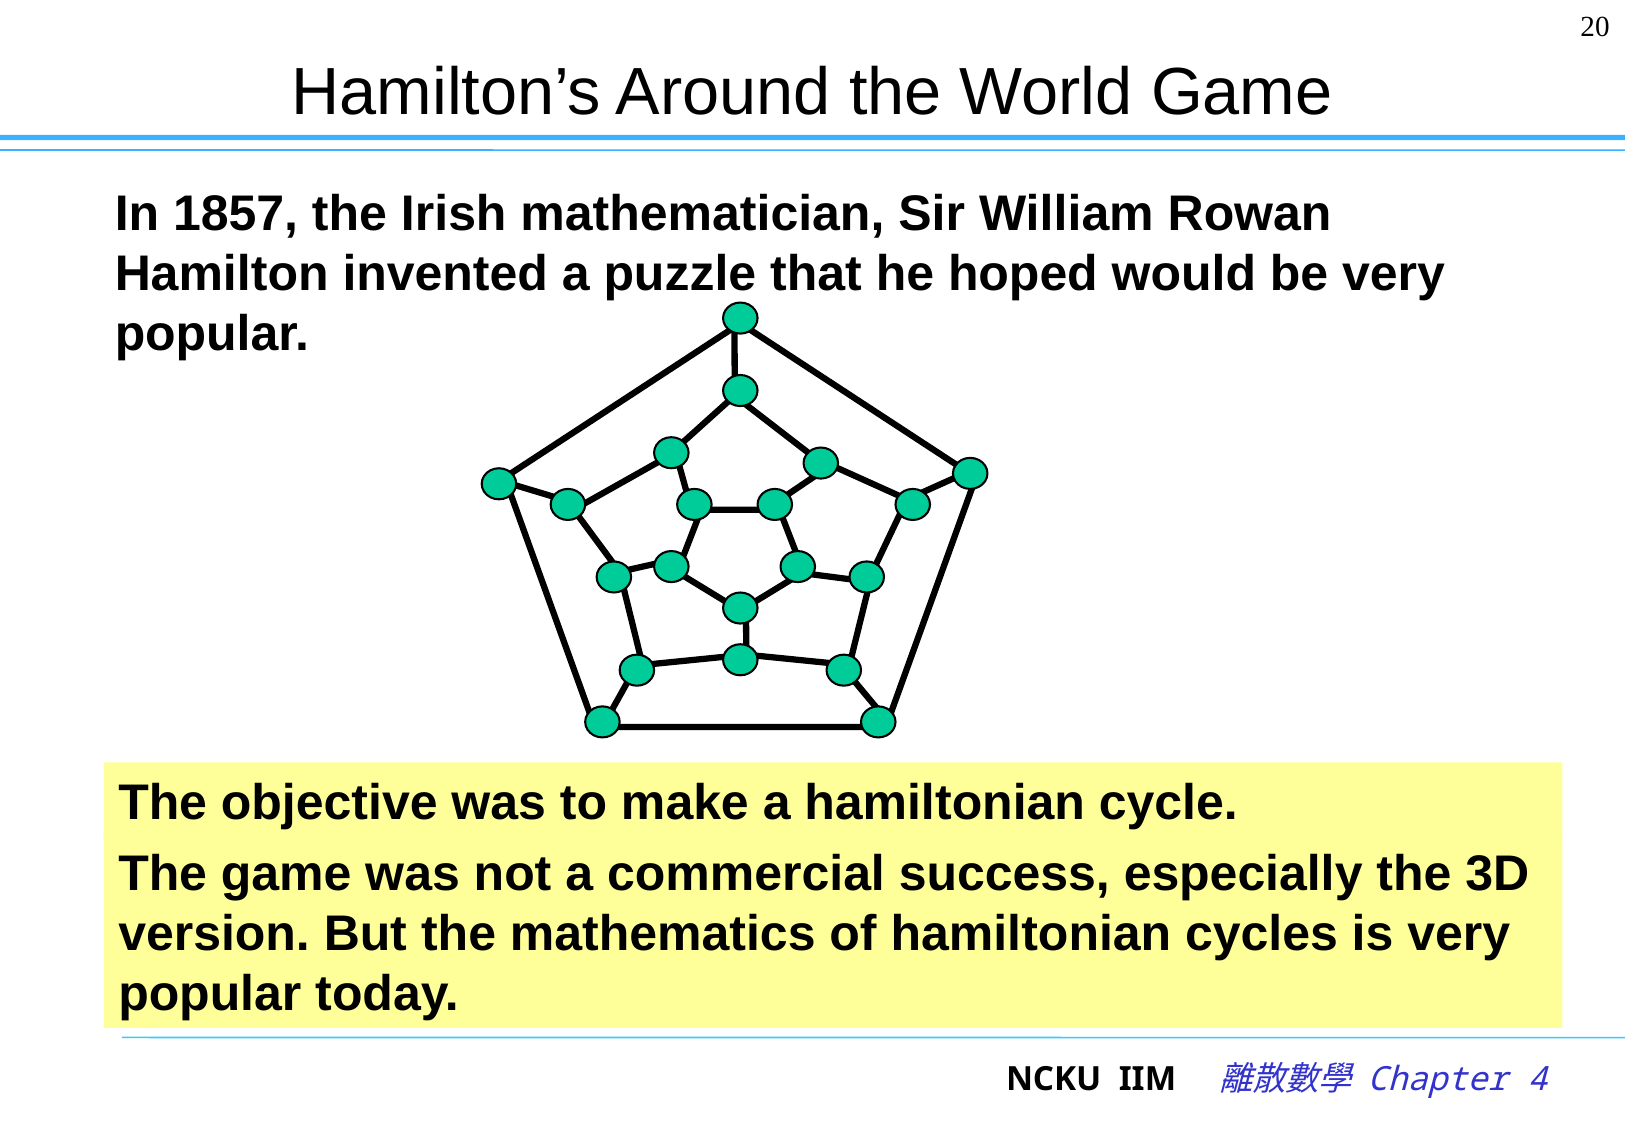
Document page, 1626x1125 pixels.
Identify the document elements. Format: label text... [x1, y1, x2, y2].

slide_number 20 [1489, 0, 1625, 75]
text_box The objective was to make a hamiltonian cycle. [103, 762, 1563, 833]
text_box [481, 302, 988, 738]
title Hamilton’s Around the World Game [174, 47, 1450, 128]
text_box In 1857, the Irish mathematician, Sir William Rowan Hamilton invented a puzzle that he hoped would be very popular. [99, 172, 1563, 368]
text_box The game was not a commercial success, especially the 3D version. But the mathematics of hamiltonian cycles is very popular today. [103, 833, 1563, 1028]
